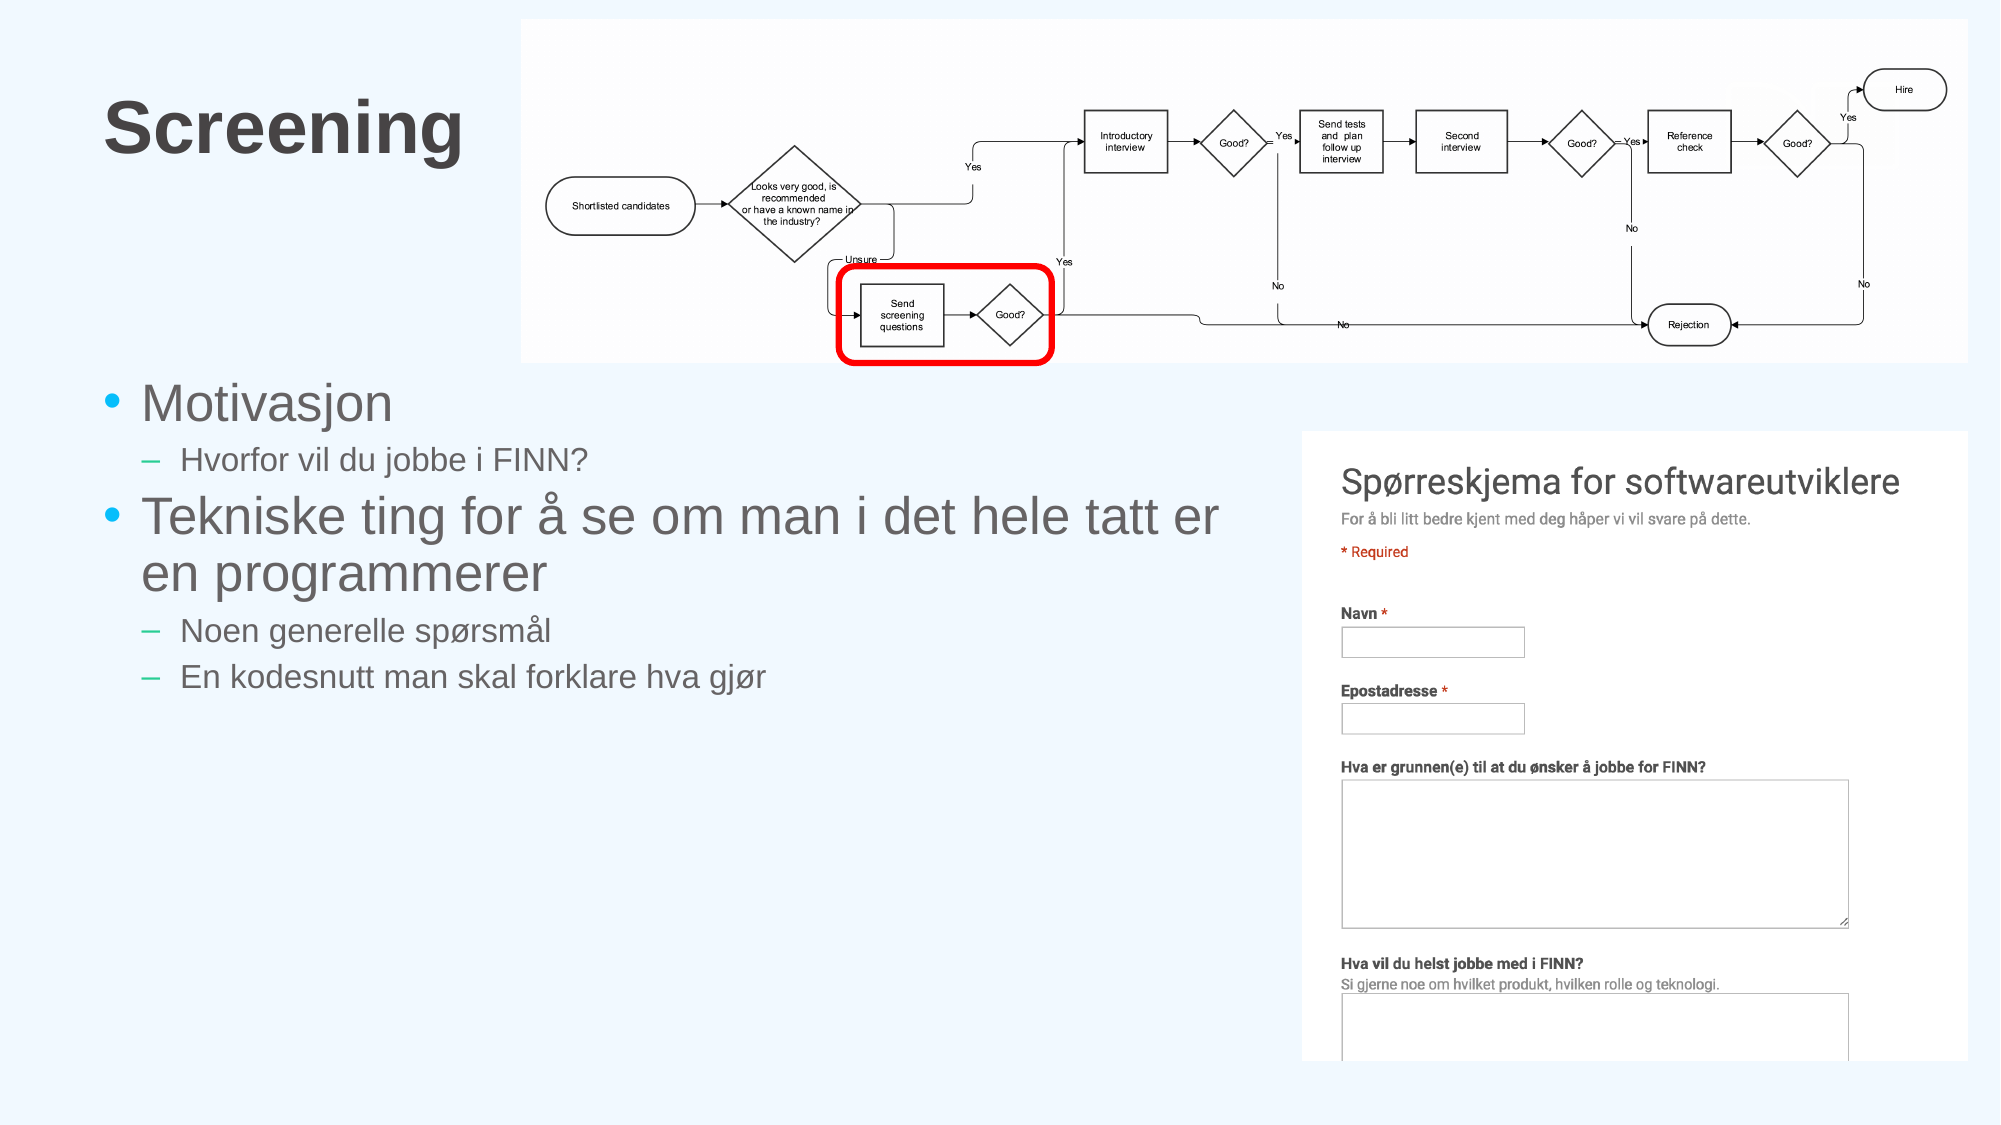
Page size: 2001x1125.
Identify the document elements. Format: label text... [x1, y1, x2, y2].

picture [1302, 431, 1968, 1061]
picture [521, 19, 1968, 363]
list Motivasjon Hvorfor vil du jobbe i FINN? Tekniske ting for å se om man i det hele tatt er en programmerer Noen generelle spørsmål En kodesnutt man skal forklare hva gjør [103, 375, 1284, 1049]
title Screening [103, 88, 521, 254]
